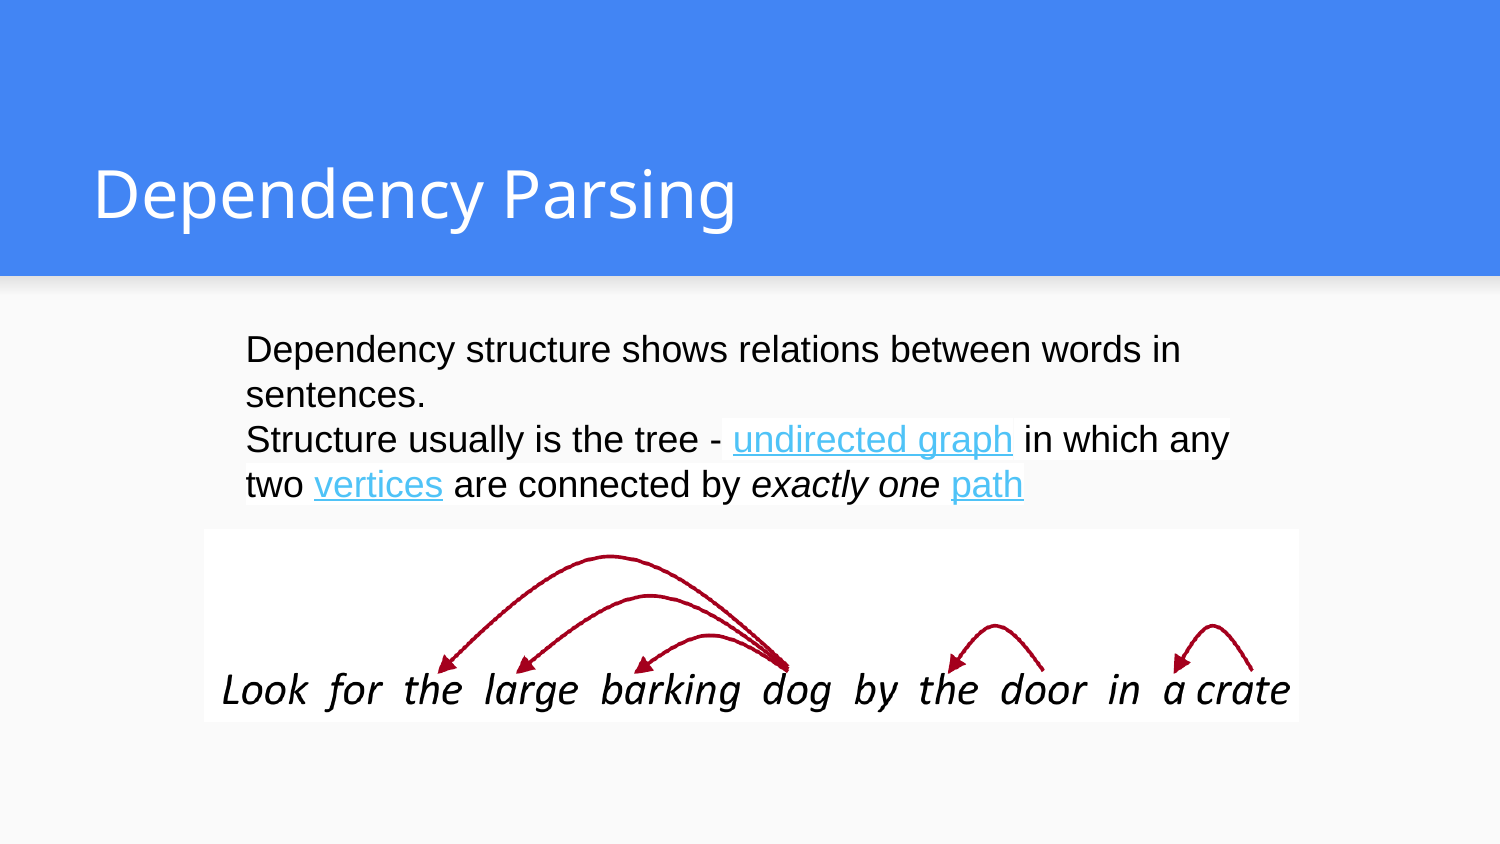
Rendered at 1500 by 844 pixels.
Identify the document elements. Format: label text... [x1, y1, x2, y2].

picture [204, 529, 1300, 722]
text_box Dependency structure shows relations between words in sentences. Structure usually is the tree - undirected graph in which any two vertices are connected by exactly one path [230, 309, 1299, 467]
title Dependency Parsing [77, 121, 1427, 248]
